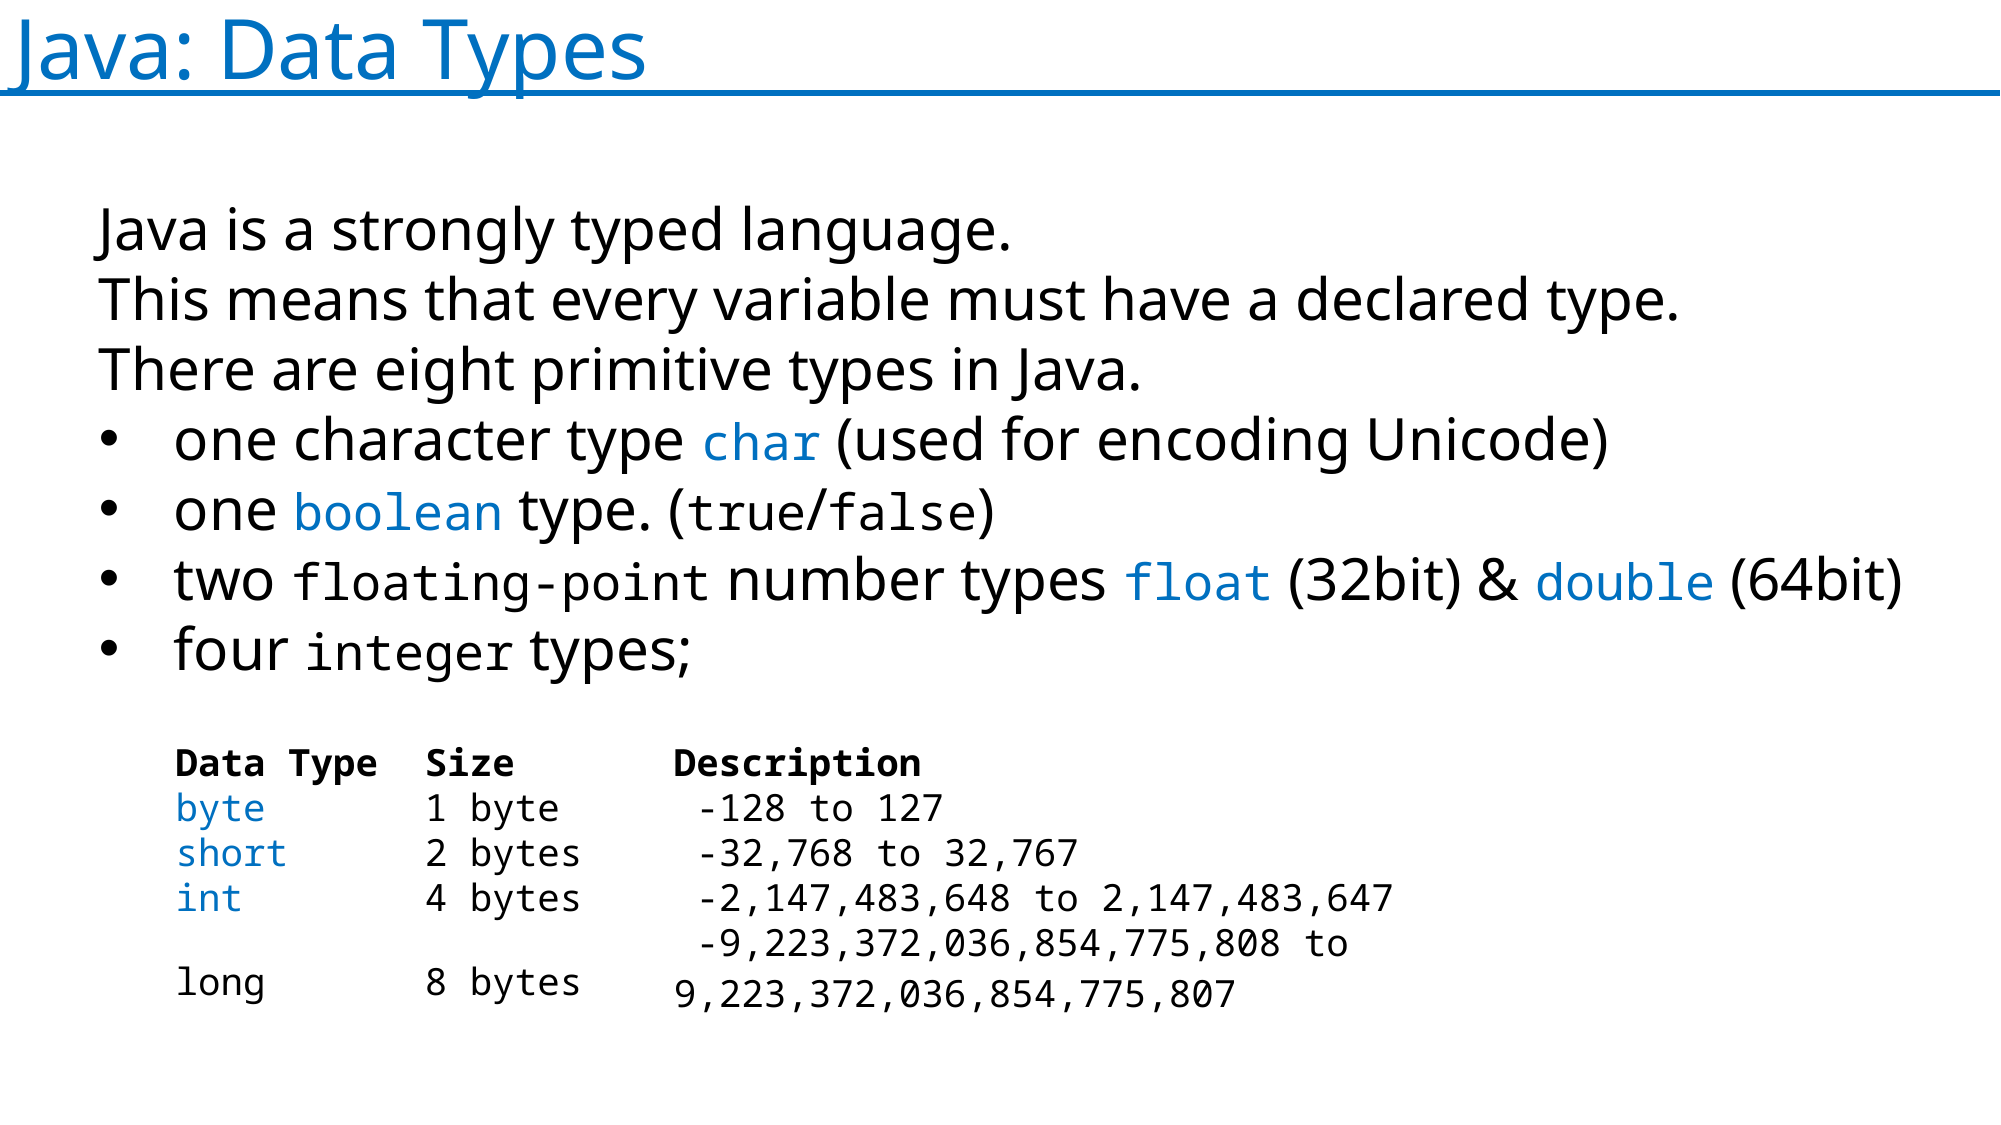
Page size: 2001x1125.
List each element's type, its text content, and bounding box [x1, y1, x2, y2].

table_cell byte [164, 781, 414, 827]
table_header Description [663, 736, 1777, 781]
table_cell short [164, 827, 414, 872]
table_header Size [414, 736, 663, 781]
table_cell 4 bytes [414, 872, 663, 917]
table_cell 1 byte [414, 781, 663, 827]
table_cell -32,768 to 32,767 [663, 827, 1777, 872]
table_header Data Type [164, 736, 414, 781]
table_cell 2 bytes [414, 827, 663, 872]
table_cell -2,147,483,648 to 2,147,483,647 [663, 872, 1777, 917]
text_box Java is a strongly typed language. This means that every variable must have a declared type. There are eight primitive types in Java. one character type char (used for encoding Unicode) one boolean type. (true/false) two floating-point number types float (32bit) & double (64bit) four integer types; [84, 184, 1952, 690]
table_cell int [164, 872, 414, 917]
table_cell -9,223,372,036,854,775,808 to 9,223,372,036,854,775,807 [663, 917, 1777, 1007]
text_box Java: Data Types [0, 96, 2000, 105]
table_cell -128 to 127 [663, 781, 1777, 827]
table_cell 8 bytes [414, 917, 663, 1007]
table_cell long [164, 917, 414, 1007]
text_box Java: Data Types [0, 0, 2000, 90]
